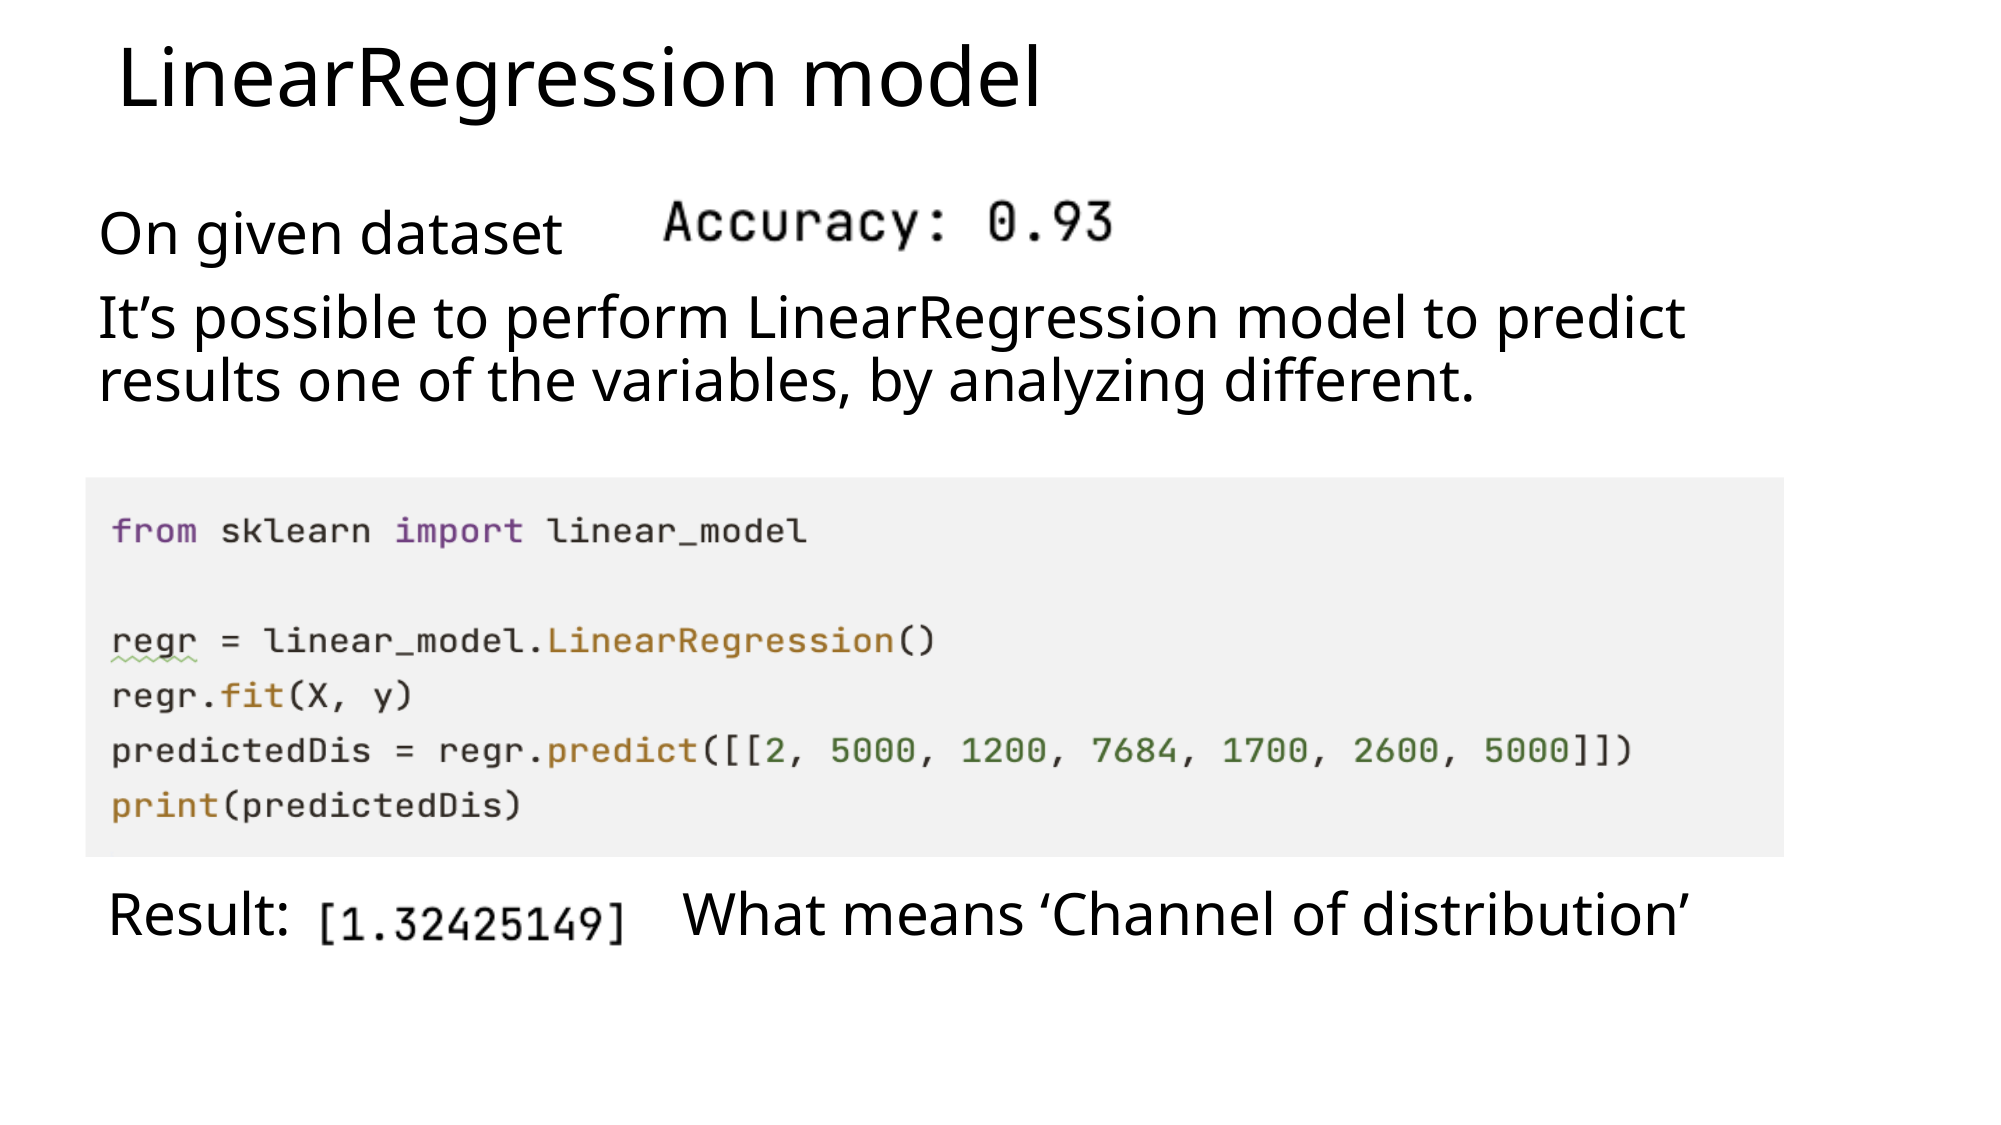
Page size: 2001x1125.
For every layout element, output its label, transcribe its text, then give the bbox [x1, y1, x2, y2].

picture [83, 474, 1784, 858]
list What means ‘Channel of distribution’ [667, 877, 1845, 1114]
picture [279, 869, 731, 995]
picture [640, 178, 1128, 284]
list Result: [92, 877, 616, 1114]
list On given dataset It’s possible to perform LinearRegression model to predict results one of the variables, by analyzing different. [83, 196, 1863, 1007]
title LinearRegression model [101, 28, 1303, 133]
